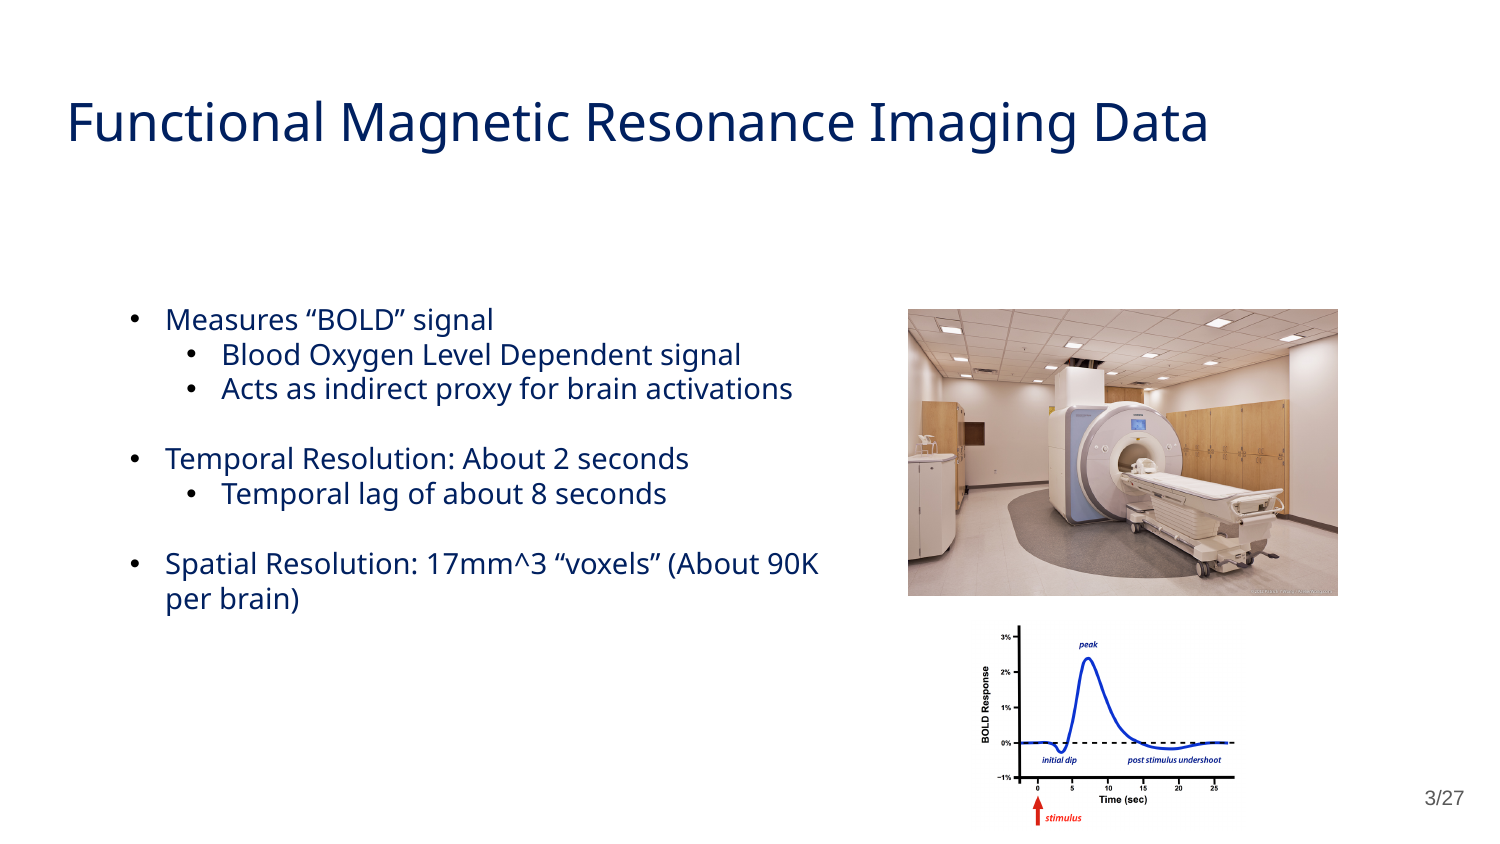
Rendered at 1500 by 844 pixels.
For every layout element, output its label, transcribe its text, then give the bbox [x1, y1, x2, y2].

slide_number 3/27 [1389, 764, 1480, 830]
picture [970, 620, 1246, 832]
text_box Measures “BOLD” signal Blood Oxygen Level Dependent signal Acts as indirect proxy for brain activations Temporal Resolution: About 2 seconds Temporal lag of about 8 seconds Spatial Resolution: 17mm^3 “voxels” (About 90K per brain) [115, 293, 857, 623]
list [908, 309, 1338, 596]
title Functional Magnetic Resonance Imaging Data [51, 72, 1449, 167]
